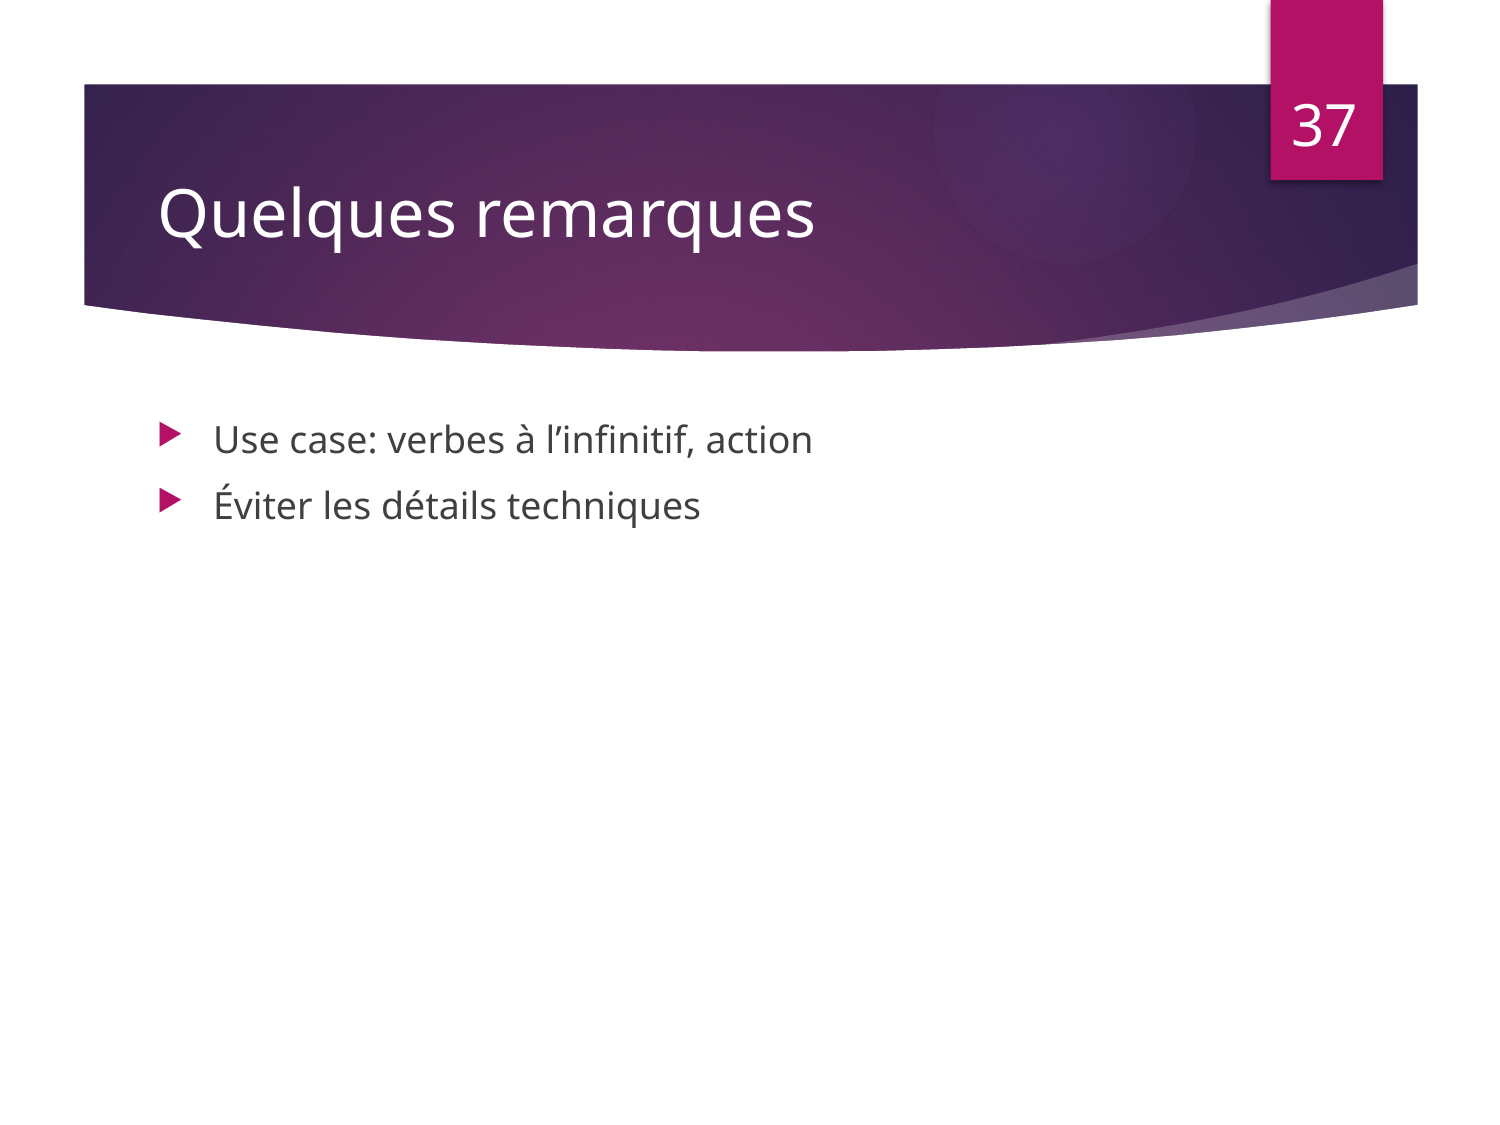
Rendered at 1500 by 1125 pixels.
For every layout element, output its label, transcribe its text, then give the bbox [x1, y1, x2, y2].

slide_number 37 [1259, 48, 1390, 175]
list Use case: verbes à l’infinitif, action Éviter les détails techniques [141, 408, 1183, 988]
title Quelques remarques [142, 152, 1183, 269]
